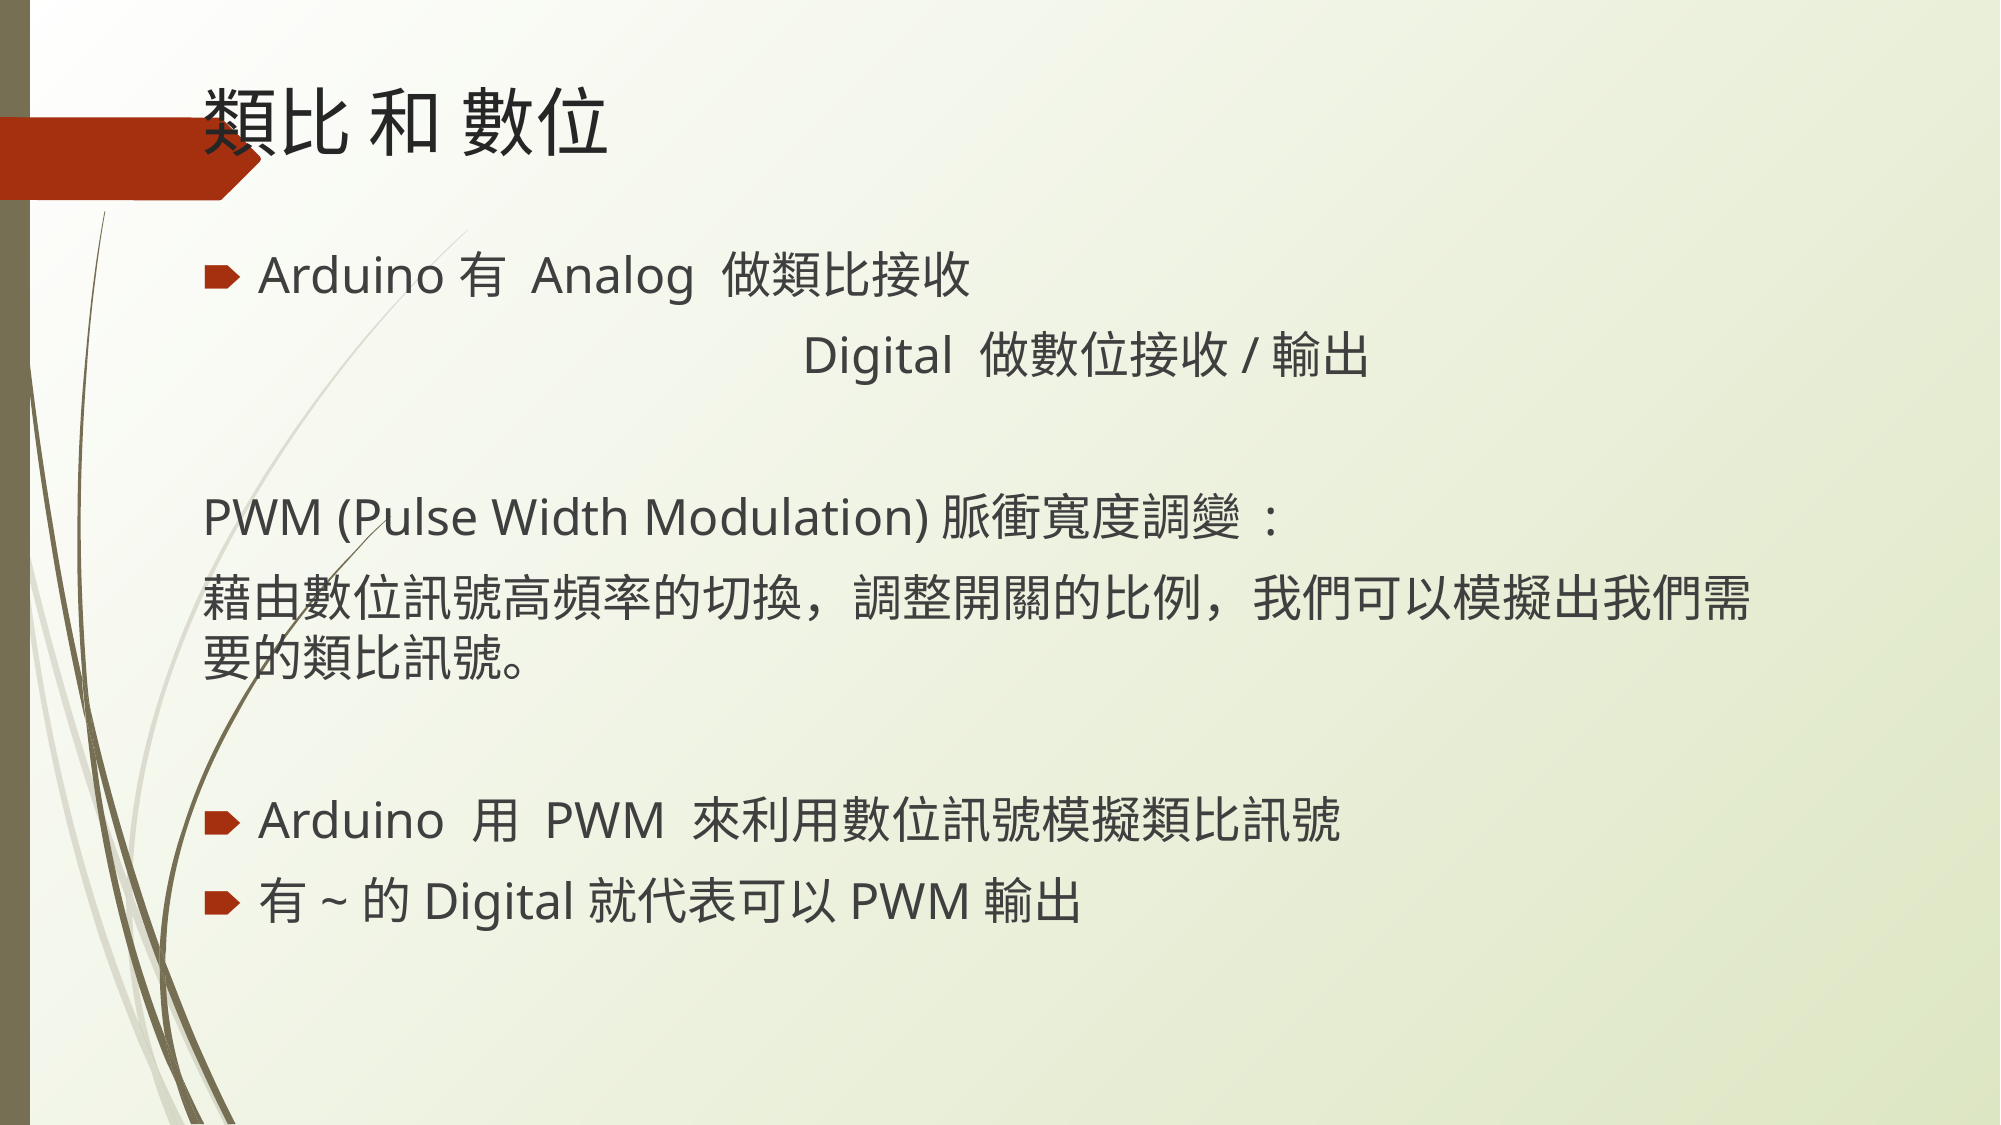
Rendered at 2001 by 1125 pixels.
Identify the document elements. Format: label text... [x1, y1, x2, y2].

title 類比 和 數位 [187, 68, 1813, 203]
list Arduino有 Analog 做類比接收 Digital 做數位接收/輸出 PWM (Pulse Width Modulation)脈衝寬度調變 : 藉由數位訊號高頻率的切換，調整開關的比例，我們可以模擬出我們需要的類比訊號。 Arduino 用 PWM 來利用數位訊號模擬類比訊號 有~的Digital就代表可以PWM輸出 [187, 235, 1813, 1067]
